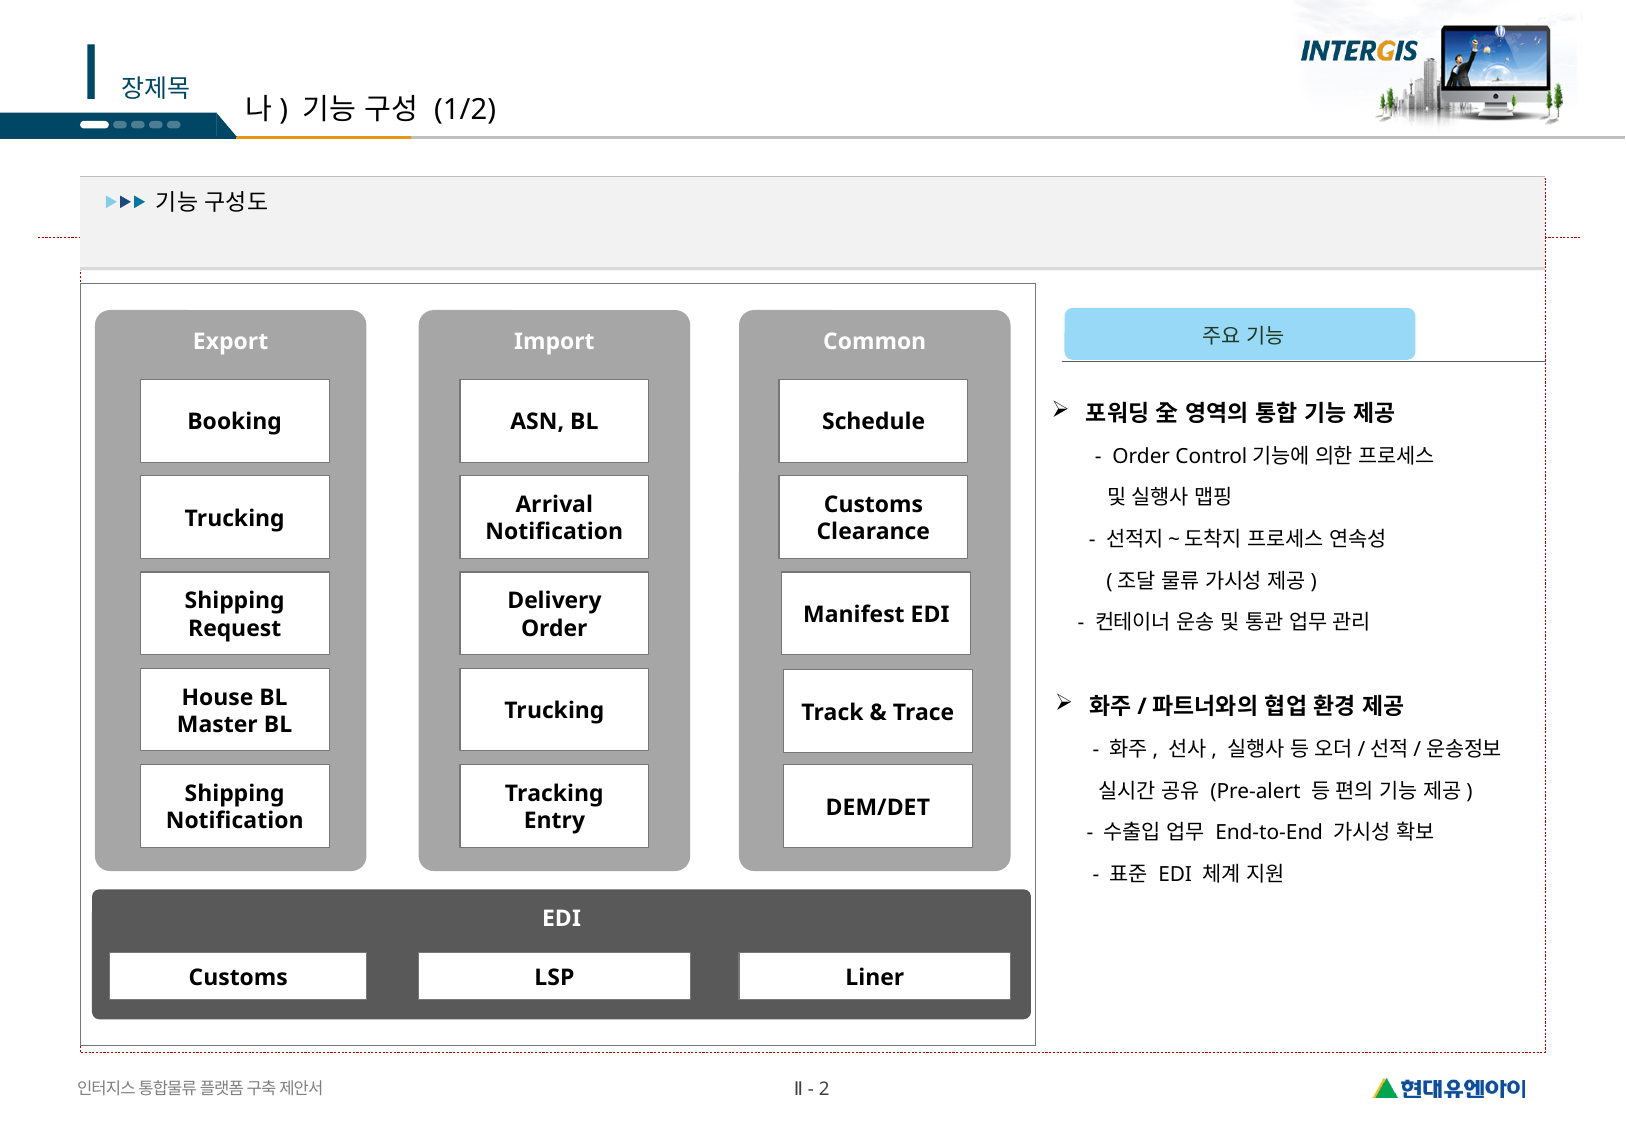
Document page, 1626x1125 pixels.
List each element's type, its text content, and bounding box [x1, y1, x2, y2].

text_box Liner [739, 952, 1011, 1000]
text_box Common [738, 309, 1011, 872]
text_box Tracking Entry [459, 764, 649, 848]
text_box Shipping Notification [140, 764, 330, 848]
text_box Customs [109, 952, 367, 1000]
text_box Trucking [459, 668, 649, 751]
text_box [79, 176, 1545, 271]
text_box [80, 283, 1036, 1046]
text_box House BL Master BL [140, 668, 330, 751]
text_box Export [94, 309, 367, 872]
text_box Booking [140, 379, 330, 463]
text_box Customs Clearance [778, 475, 968, 559]
text_box Trucking [140, 475, 330, 559]
text_box Shipping Request [140, 572, 330, 655]
text_box Arrival Notification [459, 475, 649, 559]
text_box [1064, 307, 1416, 360]
text_box ASN, BL [459, 379, 649, 463]
picture [1263, 0, 1625, 136]
title 나) 기능 구성 (1/2) [245, 86, 1192, 126]
text_box 주요 기능 [1188, 310, 1306, 355]
text_box Track & Trace [783, 669, 973, 753]
text_box Manifest EDI [781, 572, 971, 655]
text_box Schedule [778, 379, 968, 463]
text_box LSP [418, 952, 691, 1000]
text_box DEM/DET [783, 764, 973, 848]
text_box Delivery Order [459, 572, 649, 655]
text_box 포워딩 全 영역의 통합 기능 제공 - Order Control기능에 의한 프로세스 및 실행사 맵핑 - 선적지~도착지 프로세스 연속성 (조달 물류 가시성 제공) - 컨테이너 운송 및 통관 업무 관리 [1036, 376, 1580, 642]
text_box 화주/파트너와의 협업 환경 제공 - 화주, 선사, 실행사 등 오더/선적/운송정보 실시간 공유 (Pre-alert 등 편의 기능 제공) - 수출입 업무 End-to-End 가시성 확보 - 표준 EDI 체계 지원 [1040, 669, 1518, 894]
text_box EDI [91, 889, 1031, 1020]
text_box Import [418, 309, 691, 872]
picture [1372, 1077, 1525, 1098]
